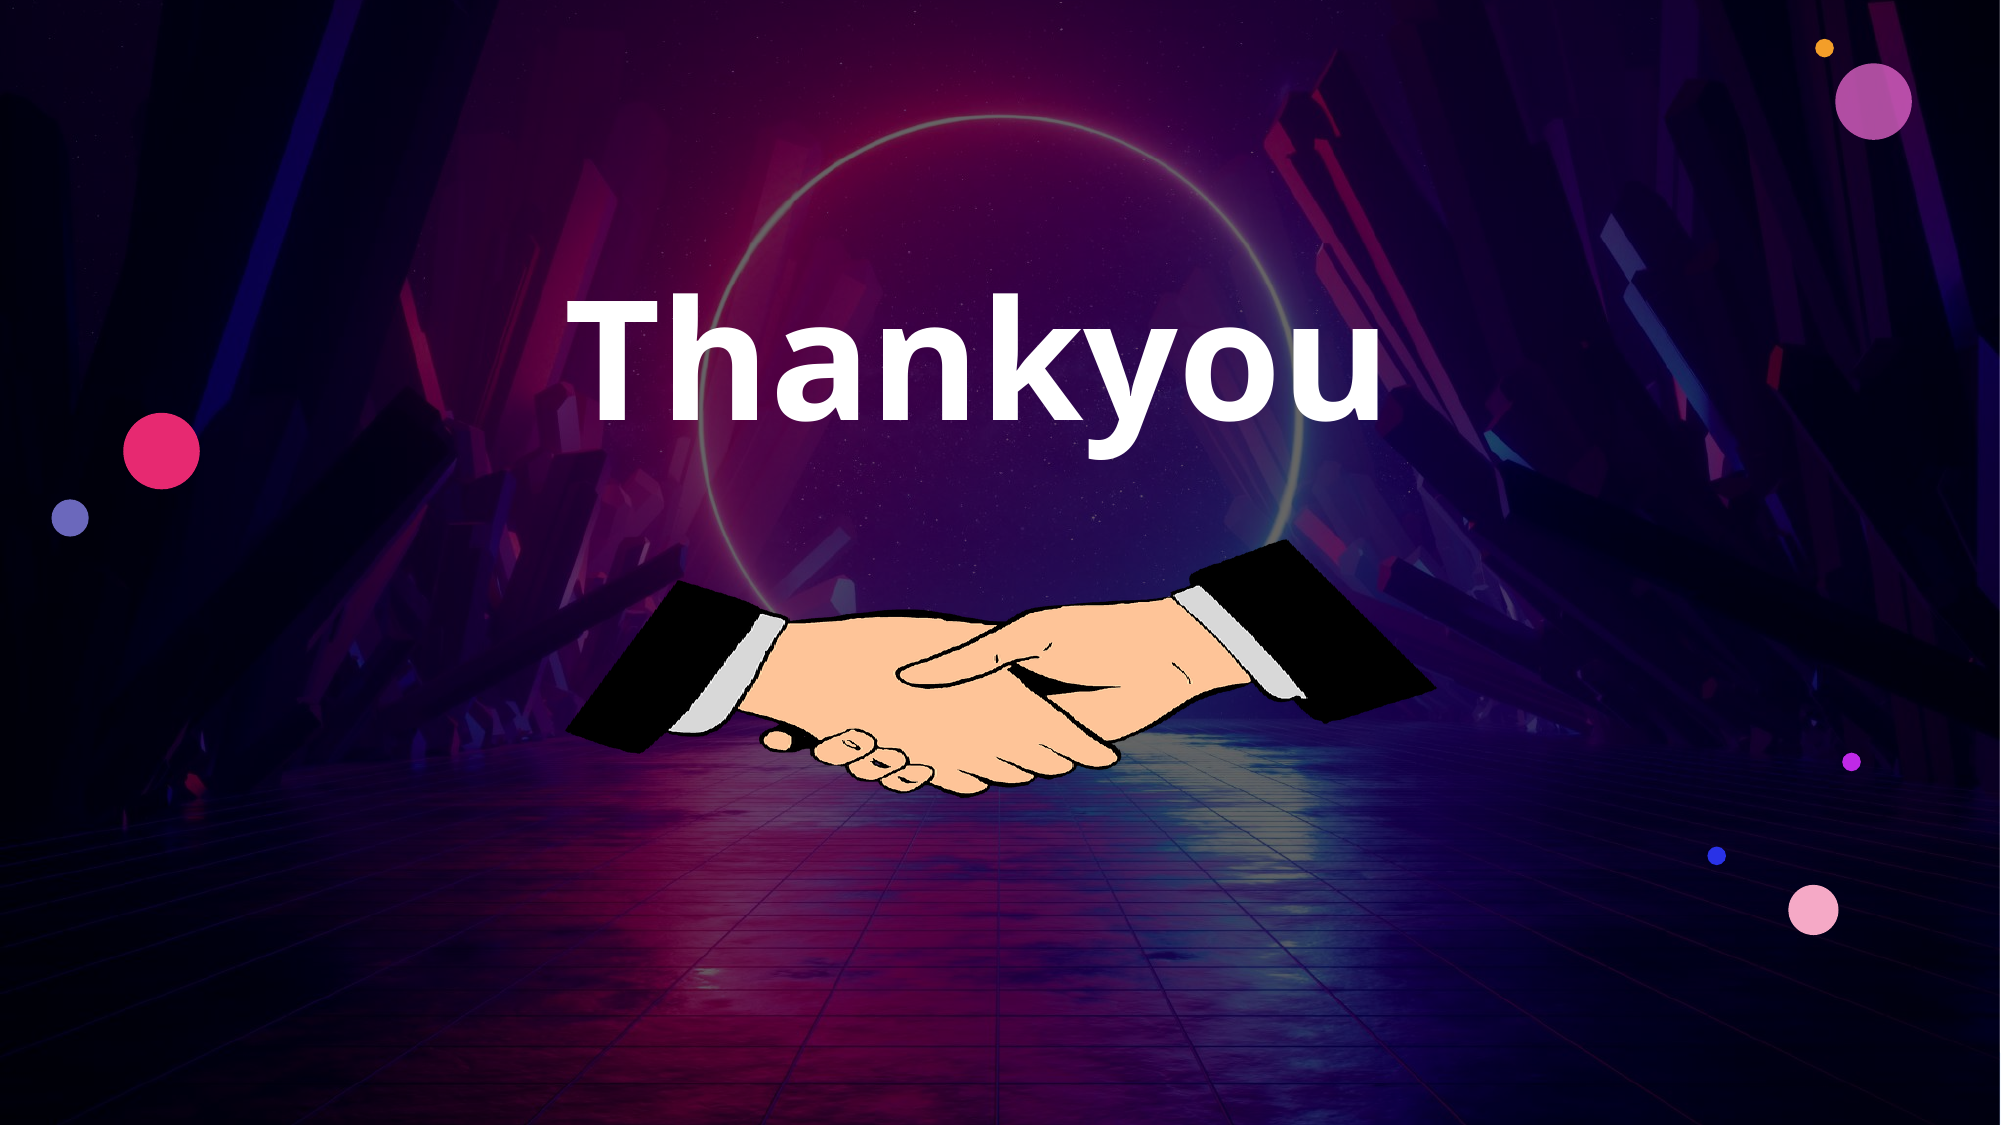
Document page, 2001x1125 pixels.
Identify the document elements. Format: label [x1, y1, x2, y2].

picture [0, 0, 2000, 1125]
text_box [51, 38, 1912, 936]
